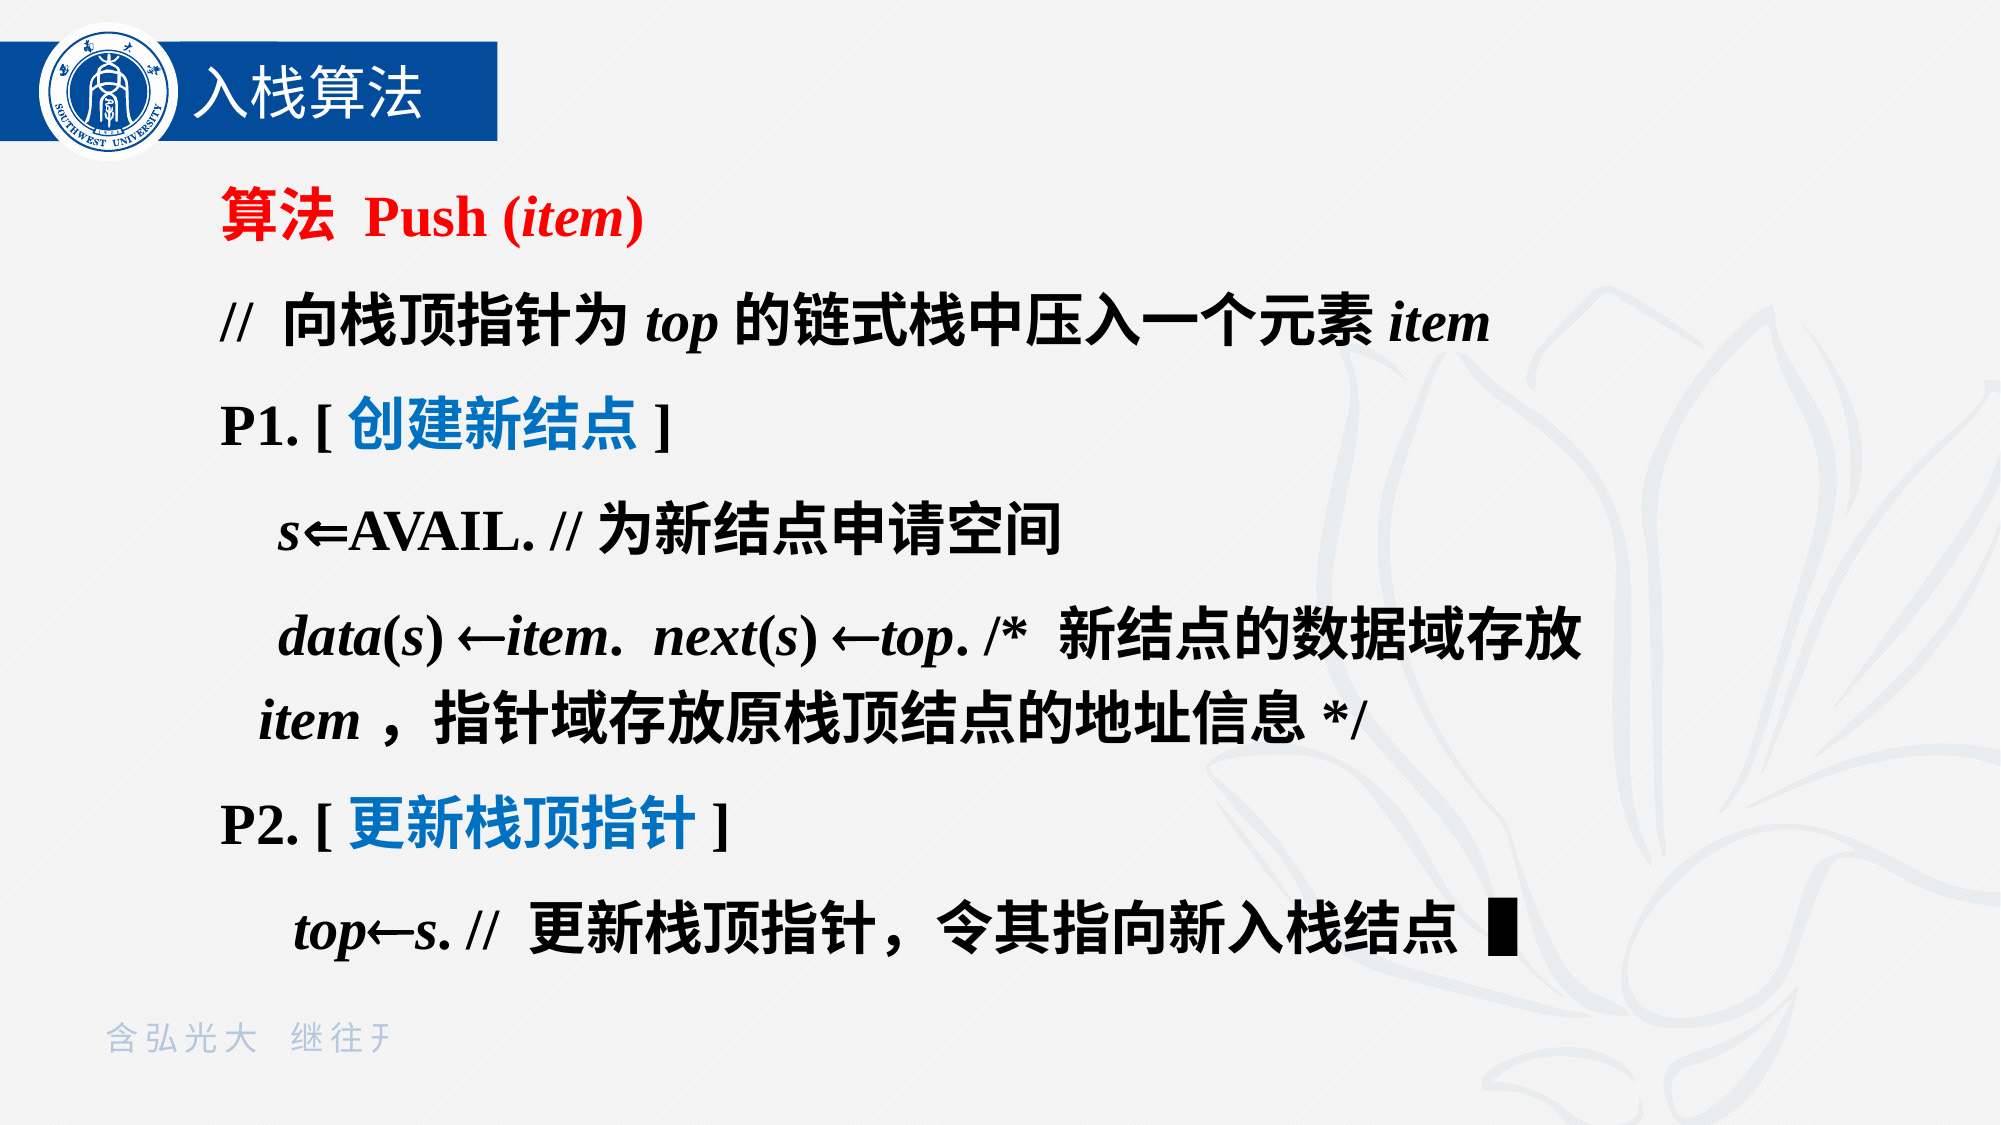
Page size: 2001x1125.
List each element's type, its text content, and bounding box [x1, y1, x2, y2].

text_box 算法 Push (item) // 向栈顶指针为top的链式栈中压入一个元素item P1. [创建新结点] sAVAIL. //为新结点申请空间 data(s) item. next(s) top. /* 新结点的数据域存放item，指针域存放原栈顶结点的地址信息*/ P2. [更新栈顶指针] tops. // 更新栈顶指针，令其指向新入栈结点▐ [205, 156, 1721, 990]
list 入栈算法 [180, 41, 498, 141]
